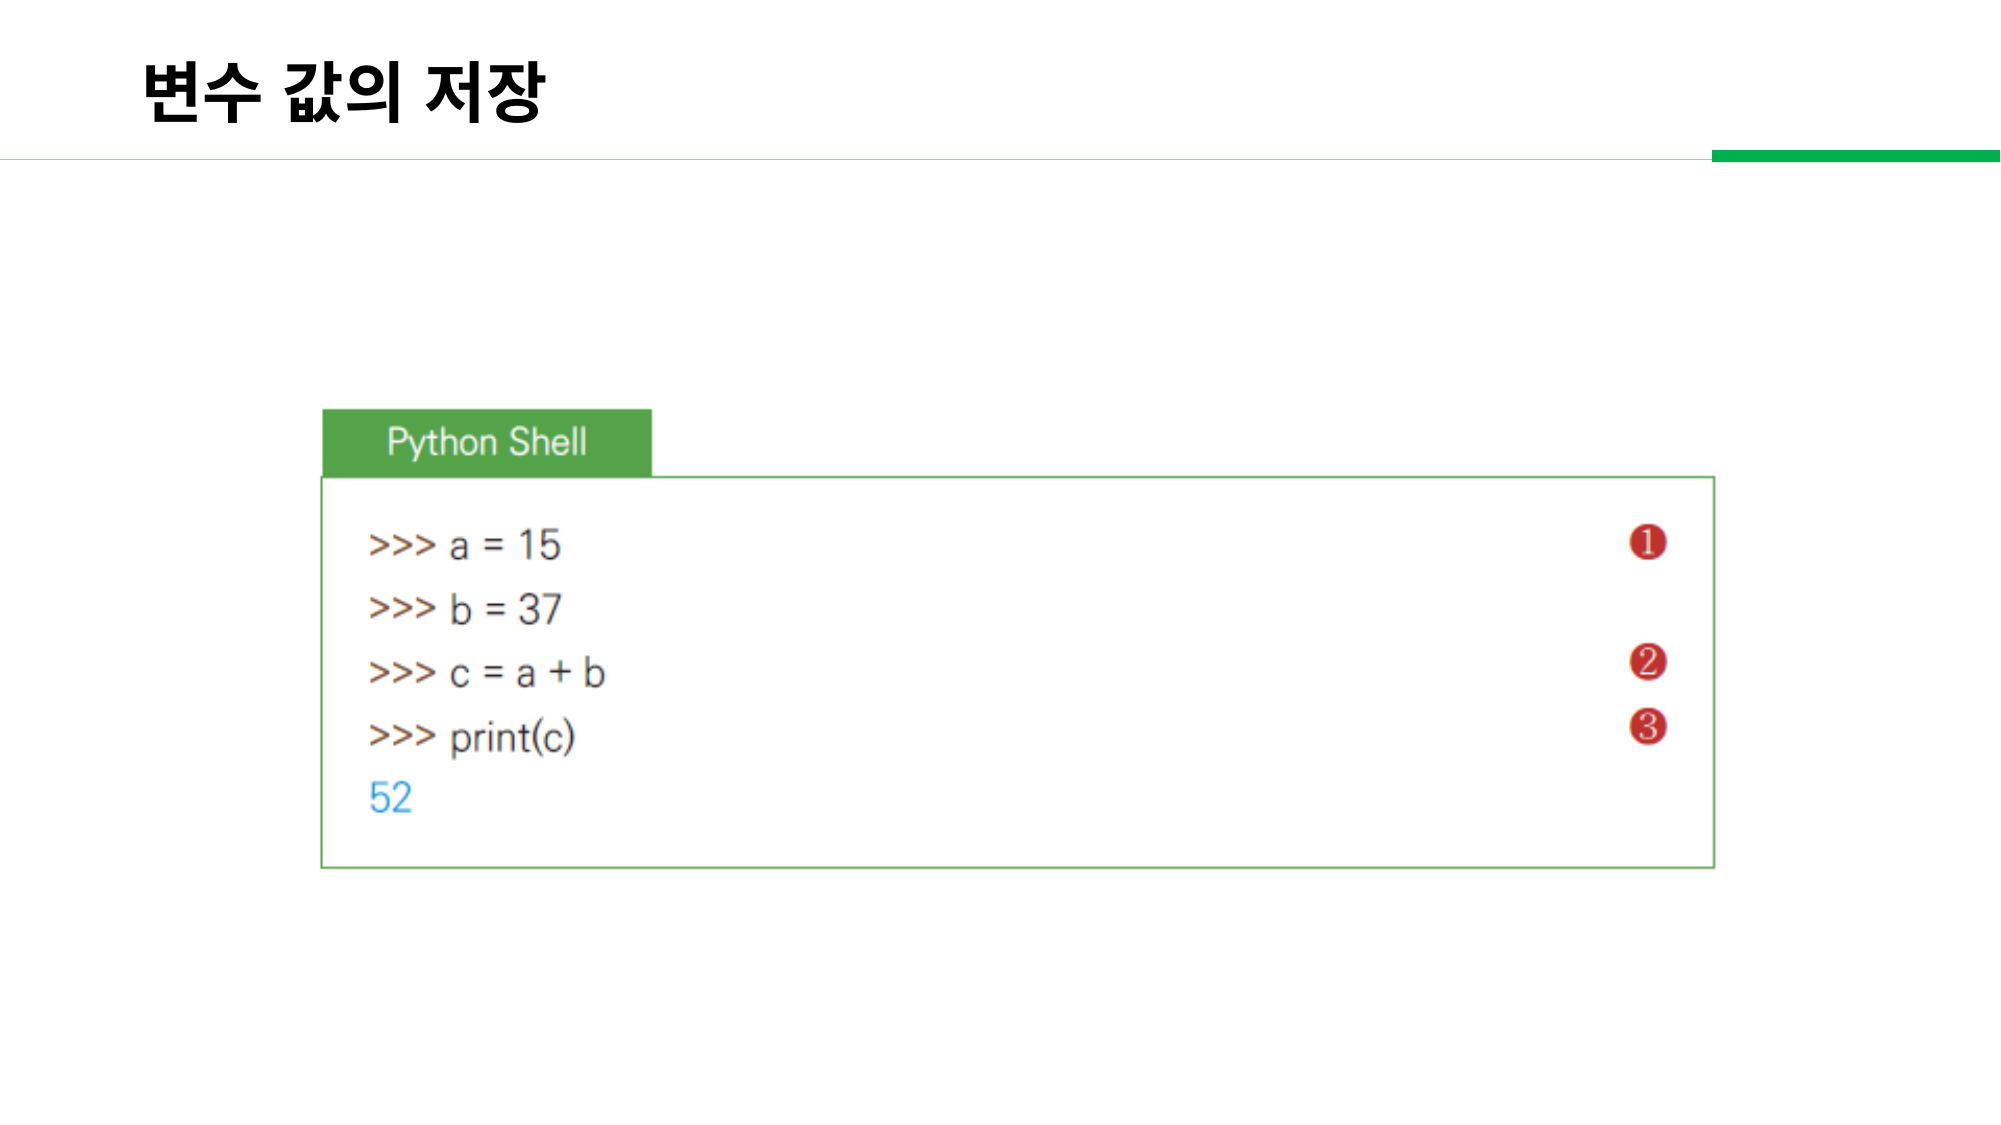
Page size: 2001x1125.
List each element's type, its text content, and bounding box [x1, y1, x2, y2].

text_box [1711, 149, 2000, 159]
text_box 변수 값의 저장 [126, 43, 797, 139]
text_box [296, 370, 1772, 907]
